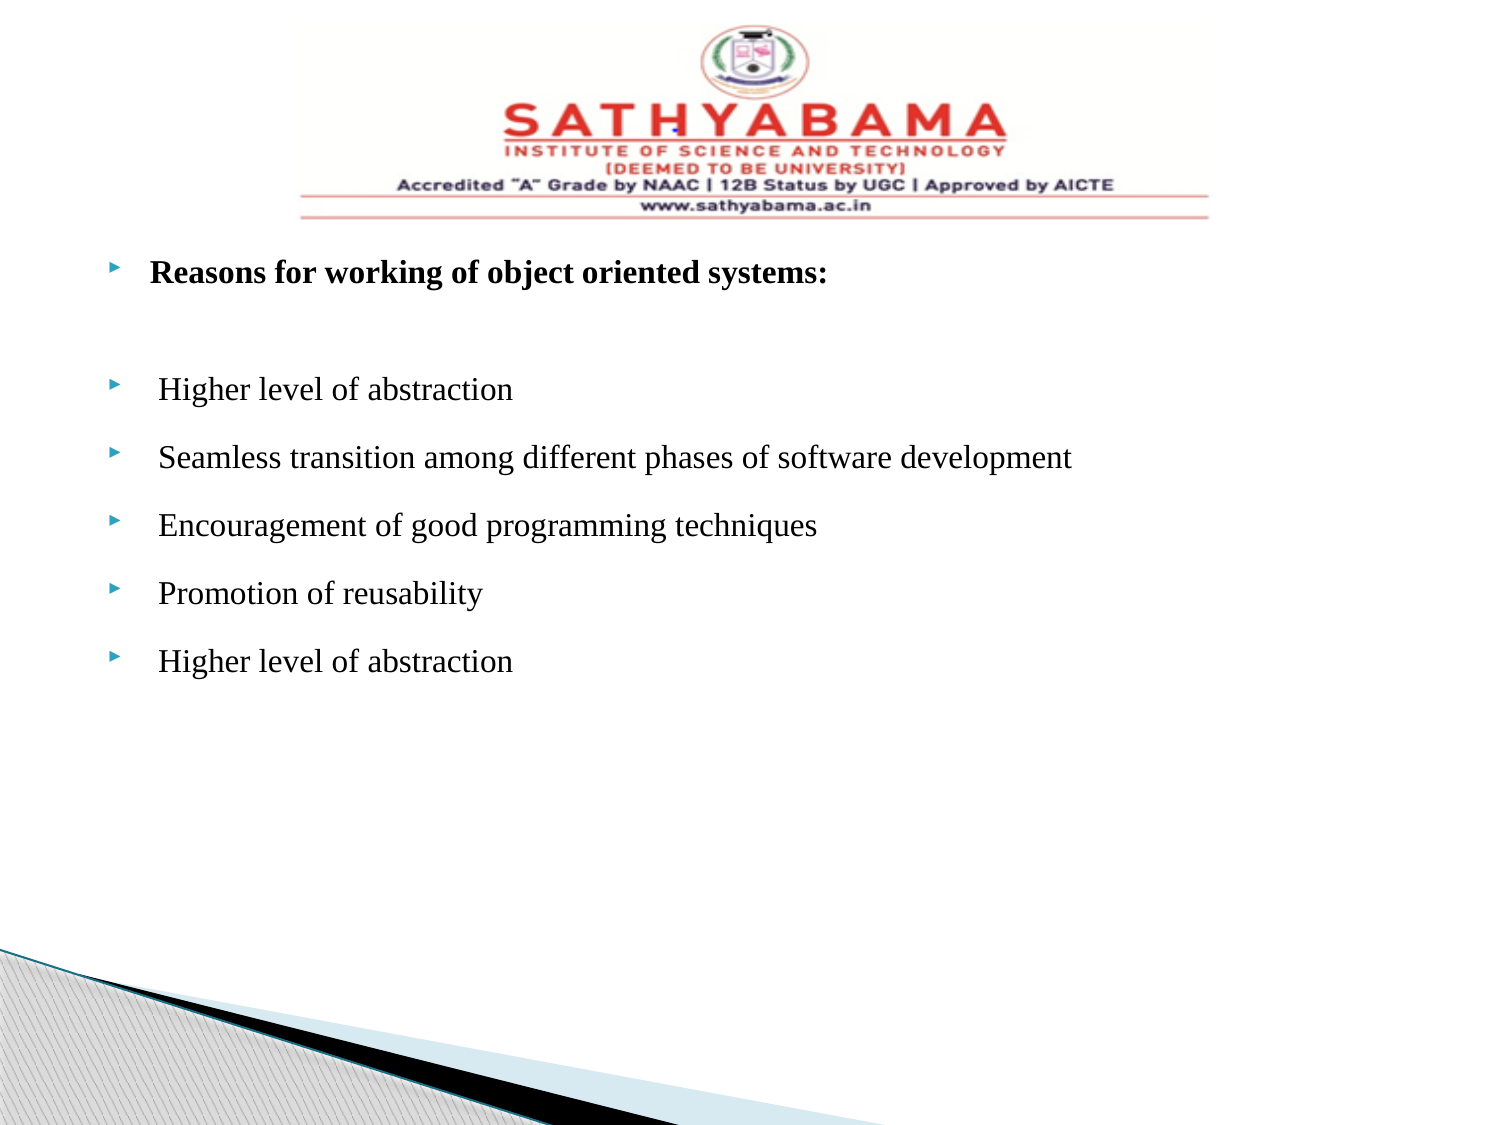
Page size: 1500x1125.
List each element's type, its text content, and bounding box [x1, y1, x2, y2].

list Reasons for working of object oriented systems: Higher level of abstraction Seamless transition among different phases of software development Encouragement of good programming techniques Promotion of reusability Higher level of abstraction [75, 243, 1425, 986]
picture [262, 24, 1263, 238]
